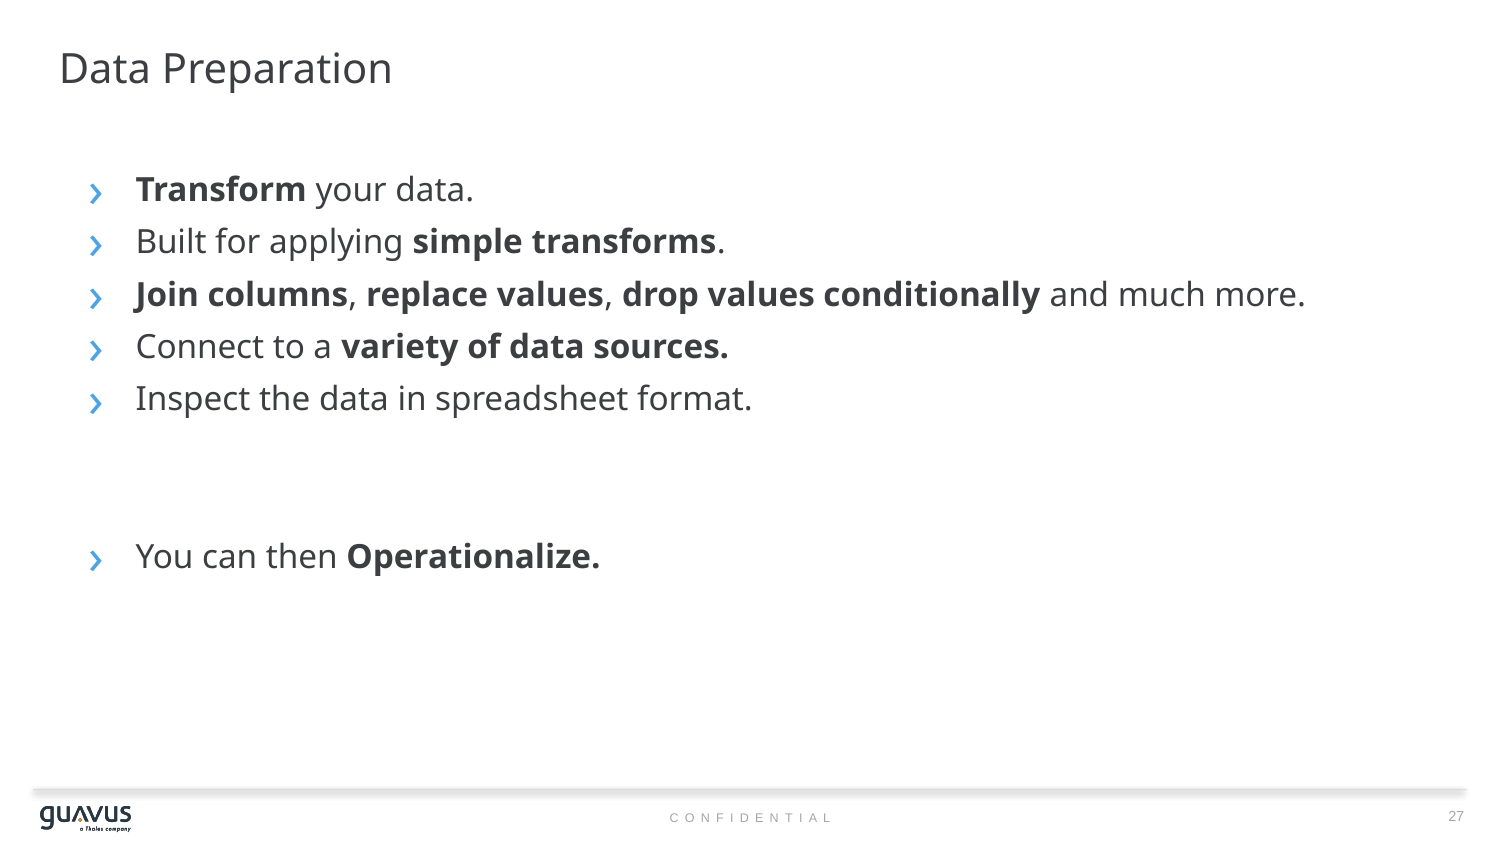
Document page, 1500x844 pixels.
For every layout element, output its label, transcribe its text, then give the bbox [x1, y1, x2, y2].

picture [27, 796, 146, 841]
title Data Preparation [43, 10, 1467, 130]
list Transform your data. Built for applying simple transforms. Join columns, replace values, drop values conditionally and much more. Connect to a variety of data sources. Inspect the data in spreadsheet format. You can then Operationalize. [44, 160, 1444, 740]
